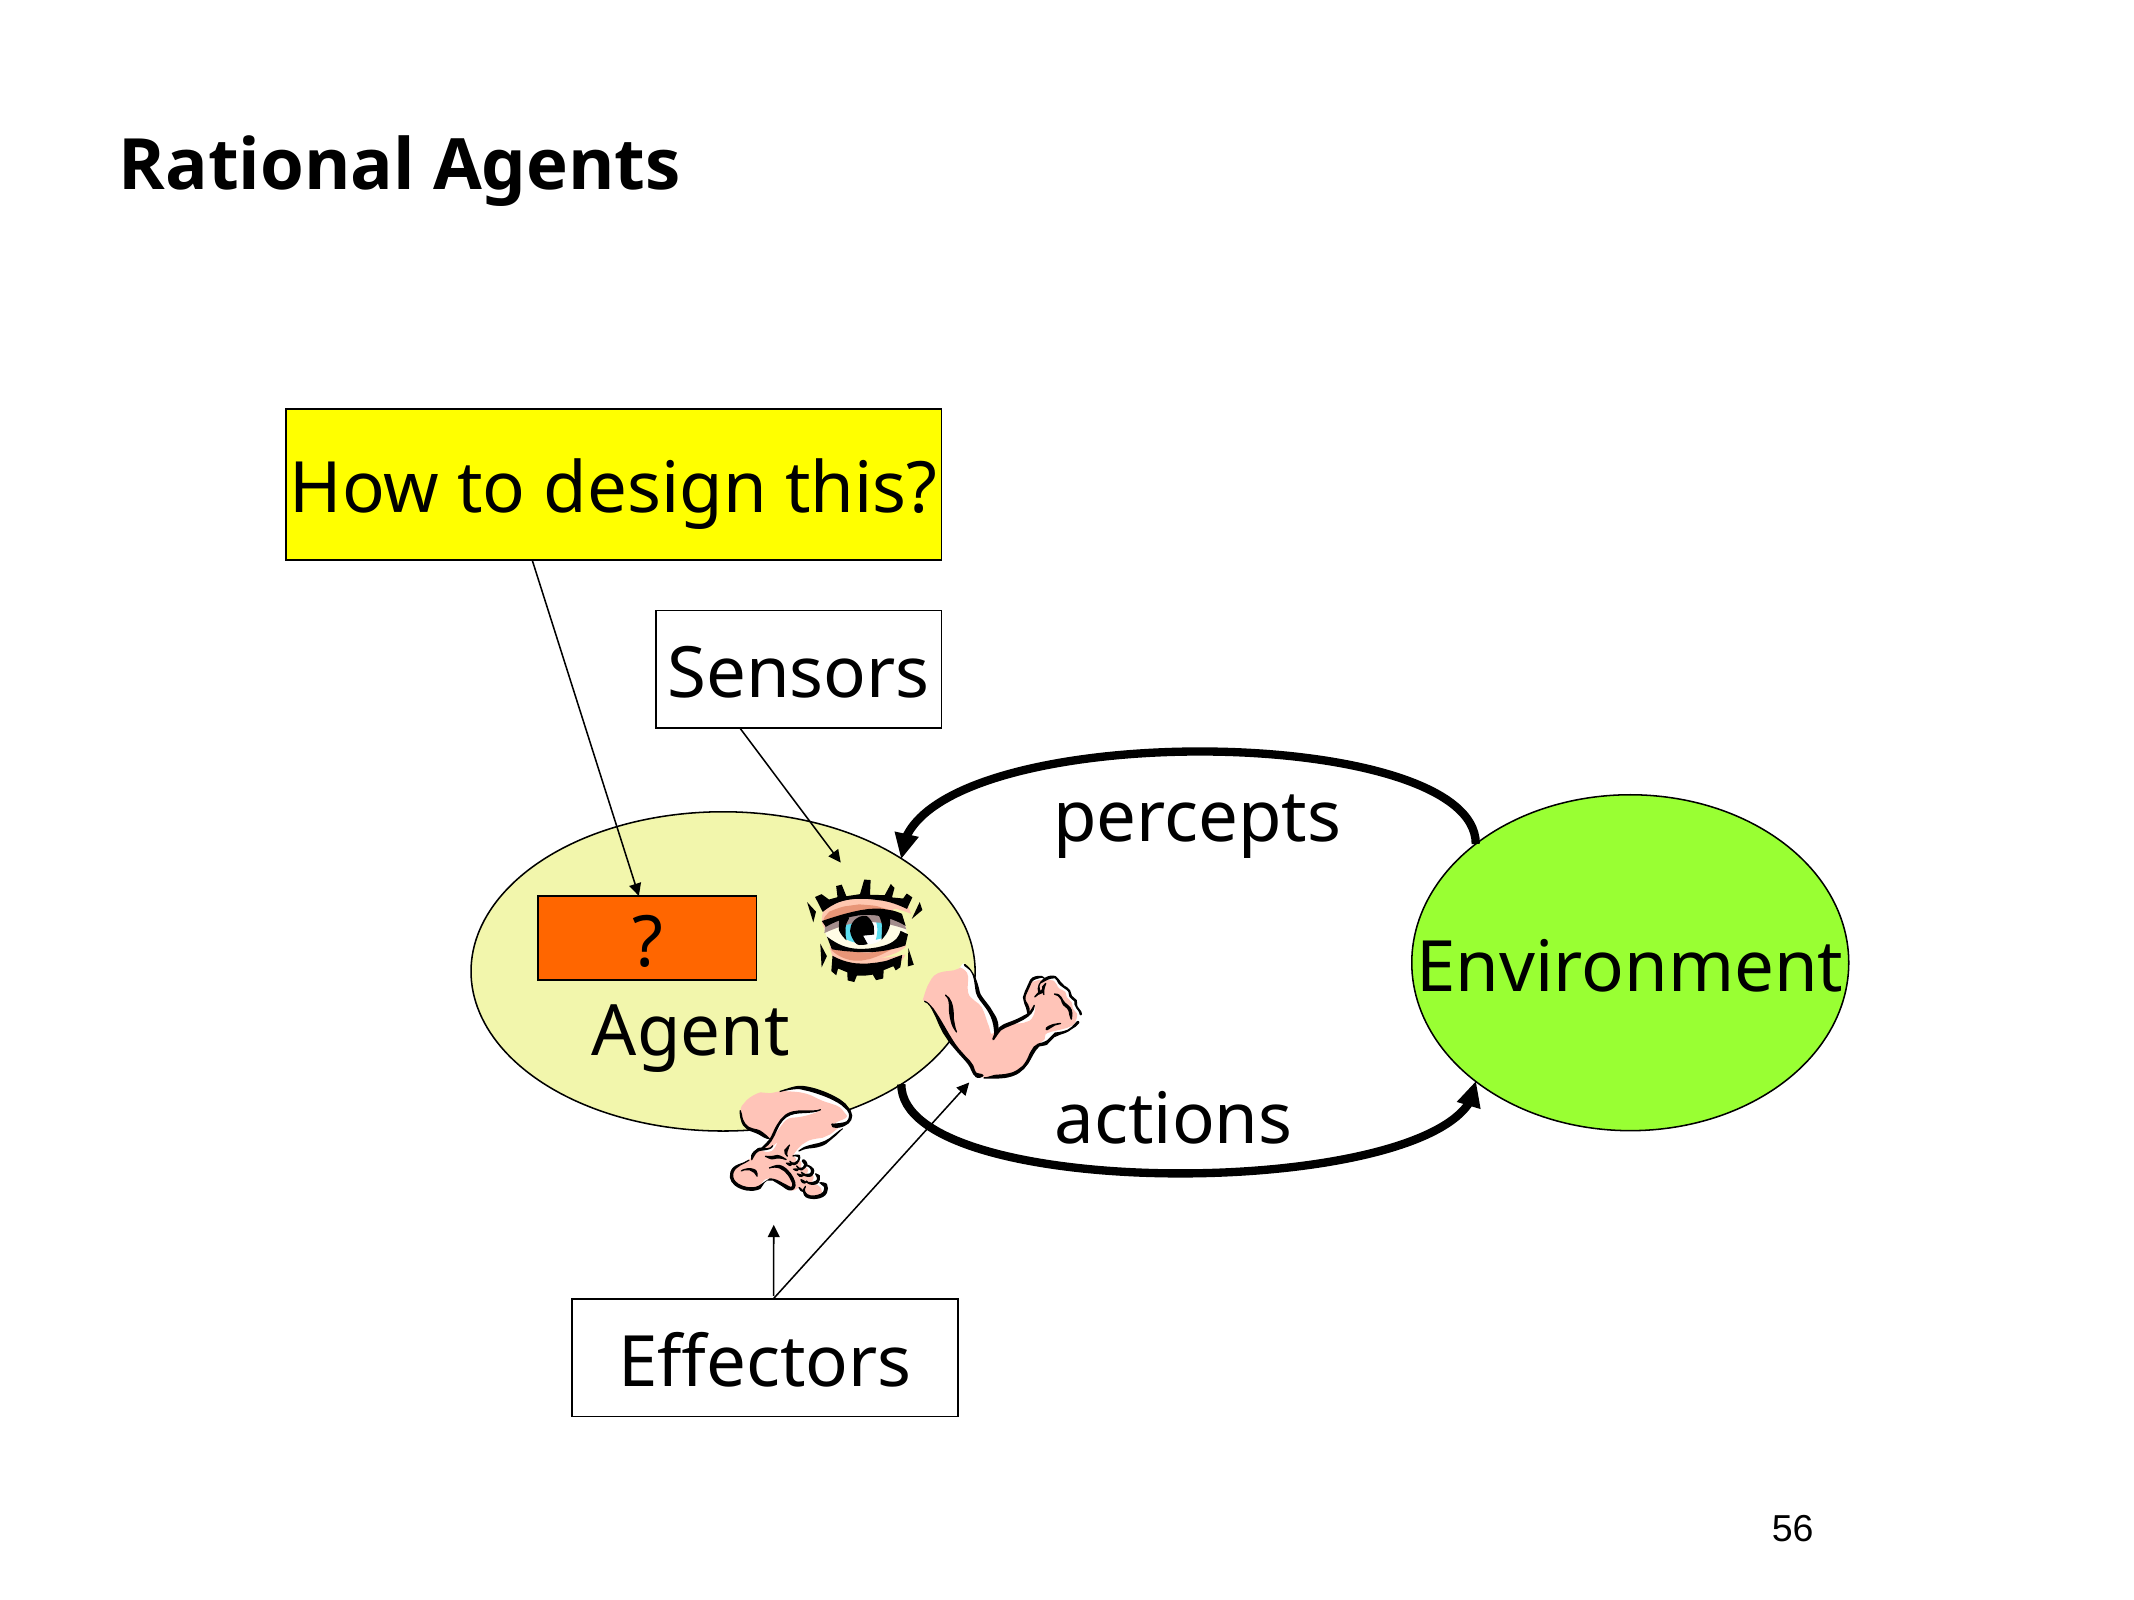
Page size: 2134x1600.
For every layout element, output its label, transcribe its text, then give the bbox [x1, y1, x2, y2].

slide_number 56 [1569, 1452, 2016, 1561]
text_box [767, 1224, 780, 1296]
text_box actions [1033, 1062, 1181, 1169]
text_box Environment [1411, 794, 1849, 1131]
text_box [618, 811, 971, 973]
text_box [471, 826, 722, 1132]
text_box [740, 729, 841, 863]
text_box How to design this? [286, 408, 942, 560]
text_box Agent [570, 973, 812, 1081]
text_box Sensors [655, 610, 942, 729]
picture [727, 1074, 853, 1215]
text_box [1186, 795, 1191, 1371]
picture [931, 942, 1067, 1073]
text_box ? [538, 895, 757, 980]
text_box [1181, 563, 1197, 1139]
title Rational Agents [109, 0, 2014, 213]
text_box [812, 990, 926, 1107]
text_box [857, 1082, 970, 1207]
text_box percepts [1031, 759, 1176, 866]
text_box percepts [1201, 759, 1363, 866]
text_box [532, 560, 642, 896]
text_box actions [1195, 1062, 1315, 1169]
picture [806, 878, 924, 984]
text_box Effectors [571, 1298, 959, 1417]
